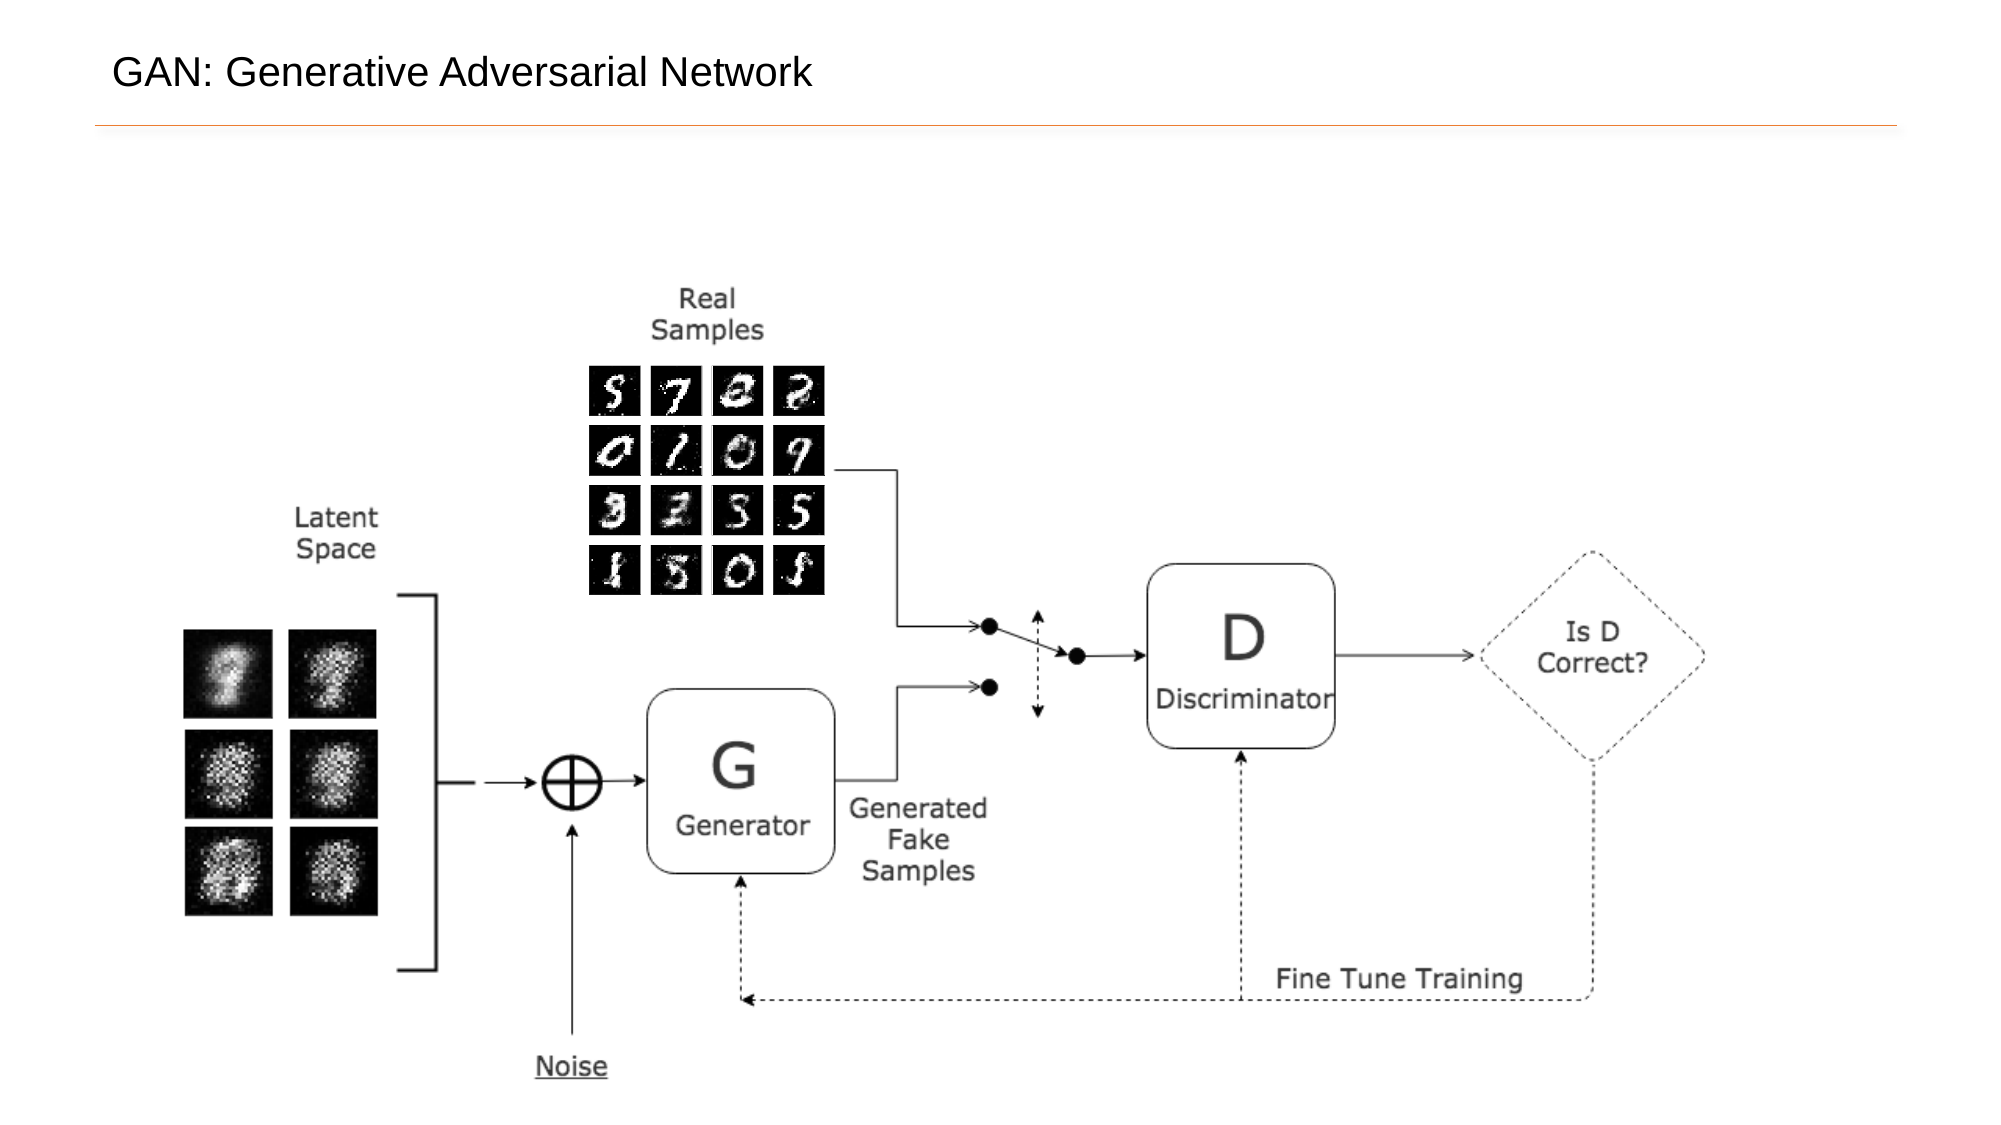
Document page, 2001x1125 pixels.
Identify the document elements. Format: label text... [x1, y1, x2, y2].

picture [167, 282, 1708, 1084]
text_box GAN: Generative Adversarial Network [97, 36, 829, 102]
